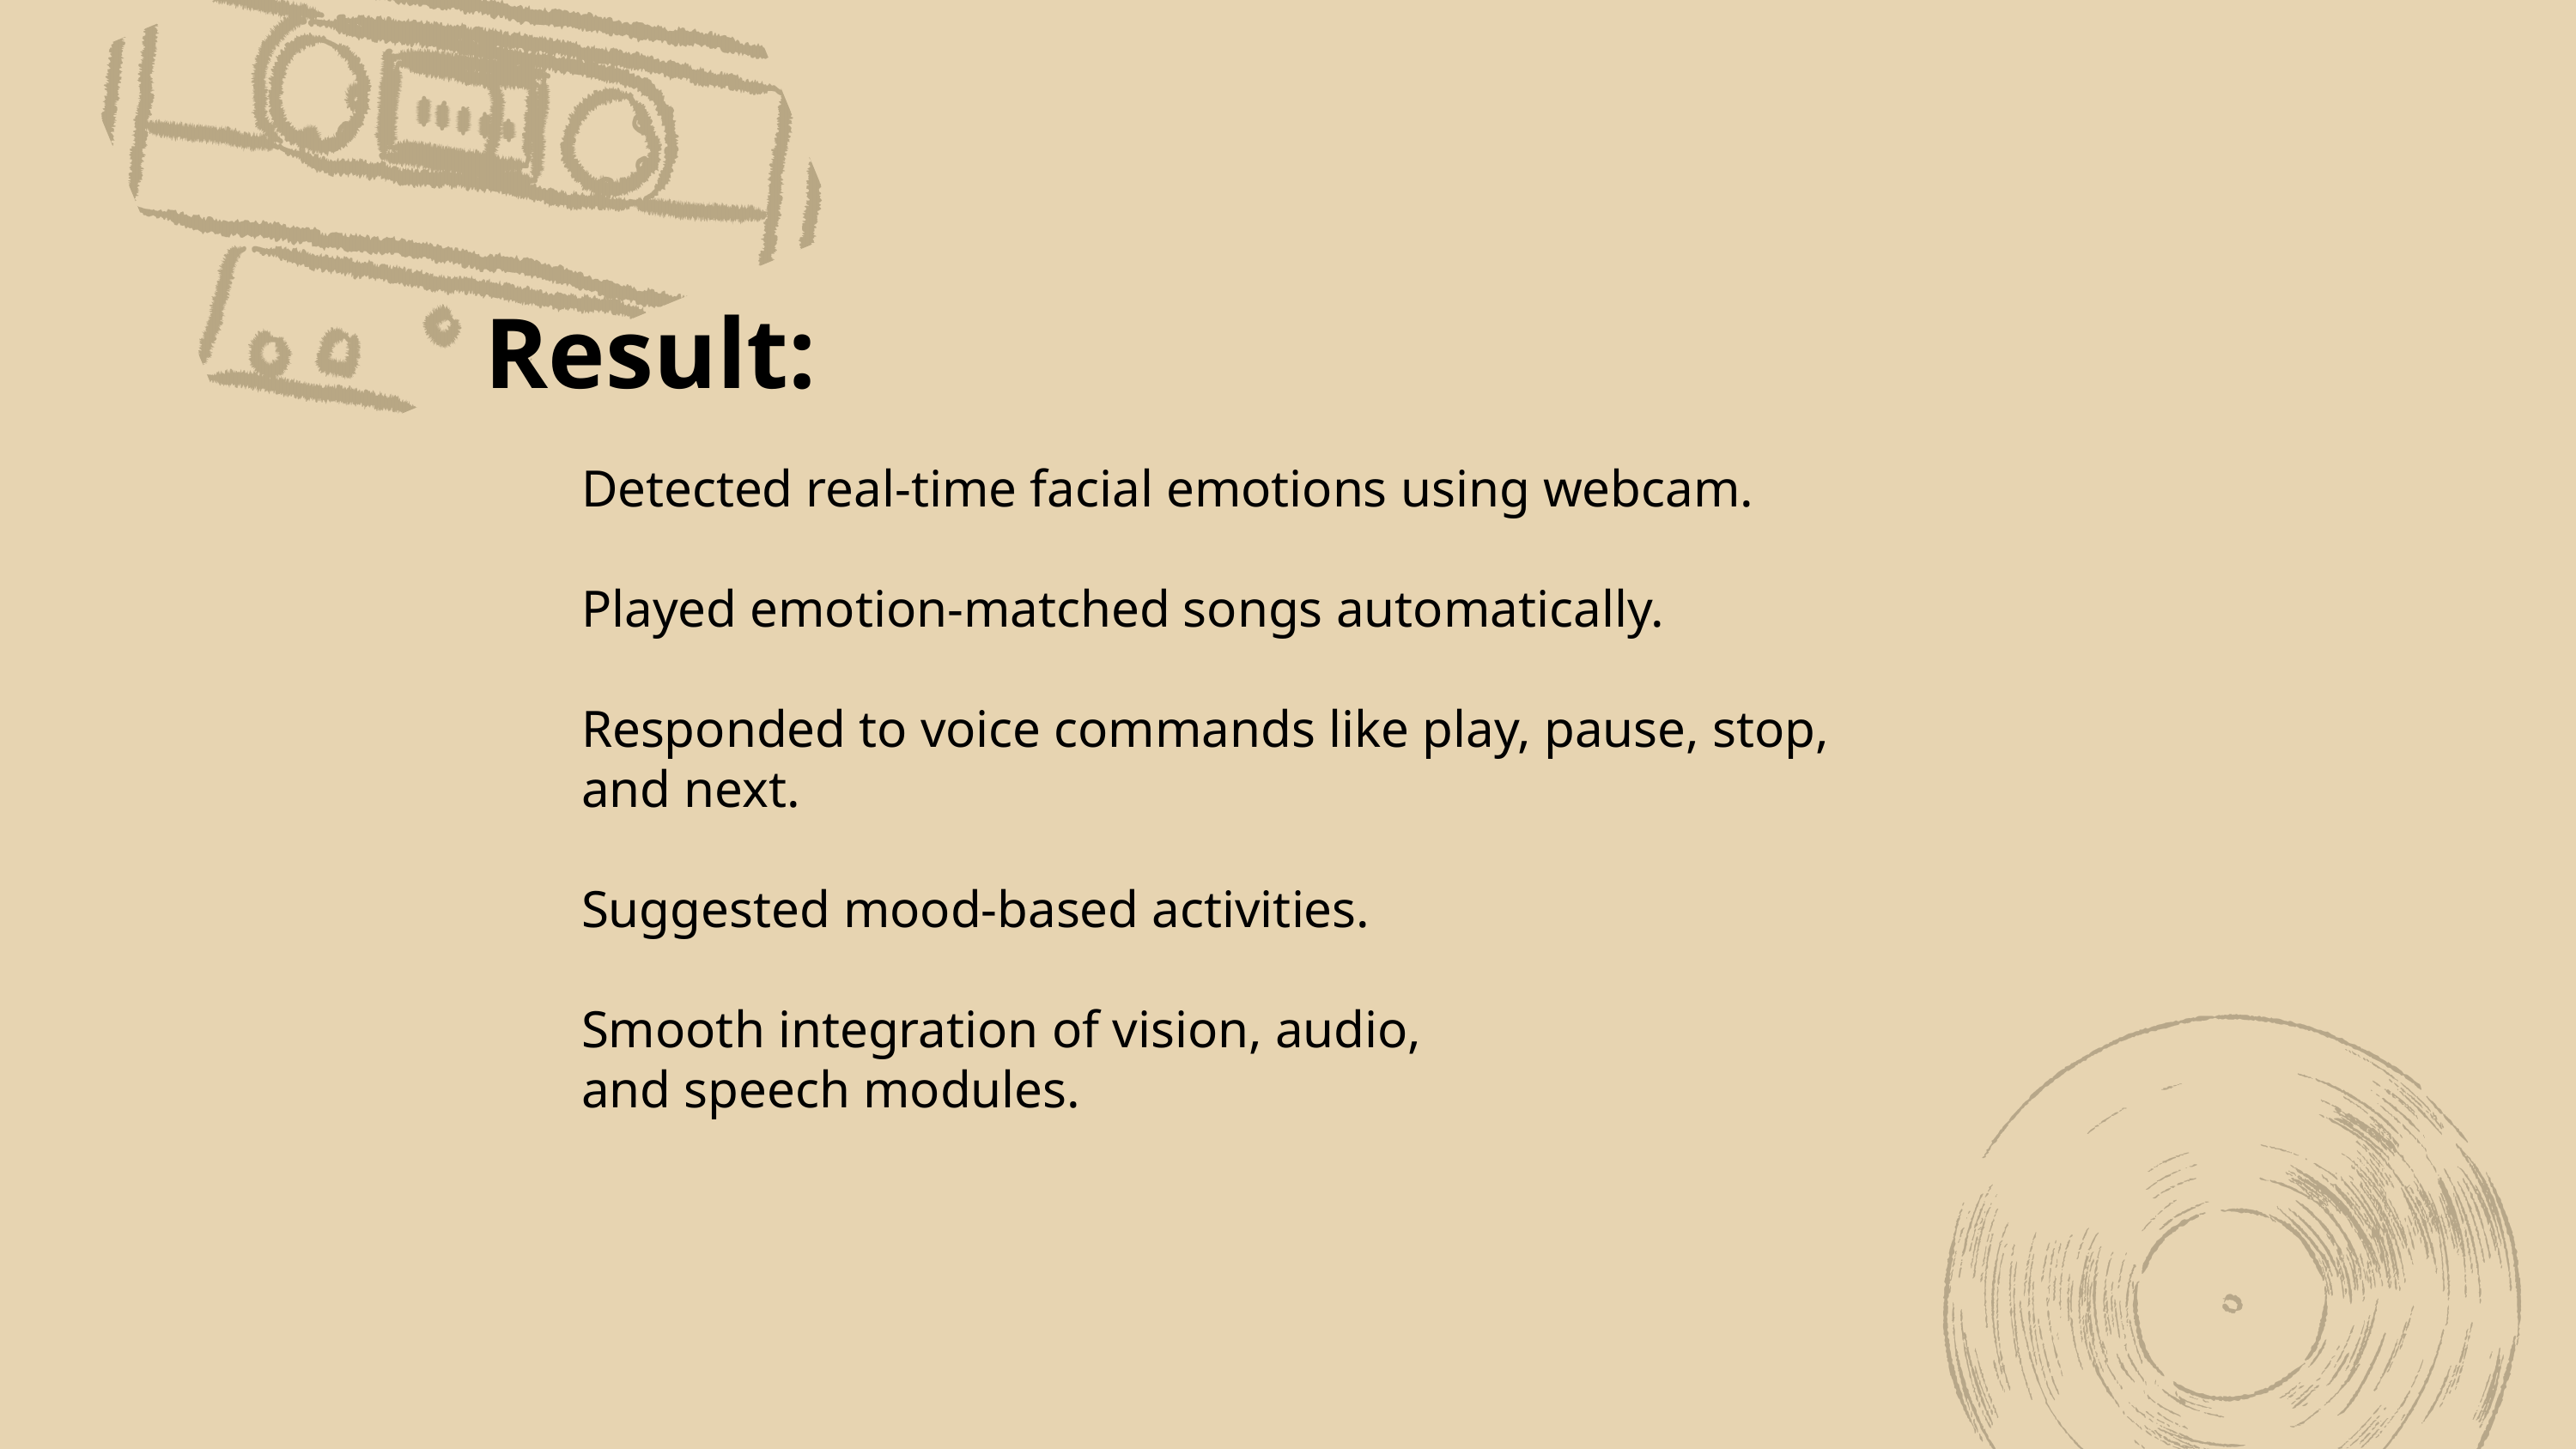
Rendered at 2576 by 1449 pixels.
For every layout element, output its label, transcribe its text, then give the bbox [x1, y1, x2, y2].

text_box Result: [471, 286, 1760, 569]
text_box [76, 0, 841, 477]
text_box [1942, 1014, 2522, 1449]
text_box Detected real-time facial emotions using webcam. Played emotion-matched songs automatically. Responded to voice commands like play, pause, stop, and next. Suggested mood-based activities. Smooth integration of vision, audio, and speech modules. [568, 450, 1857, 1125]
